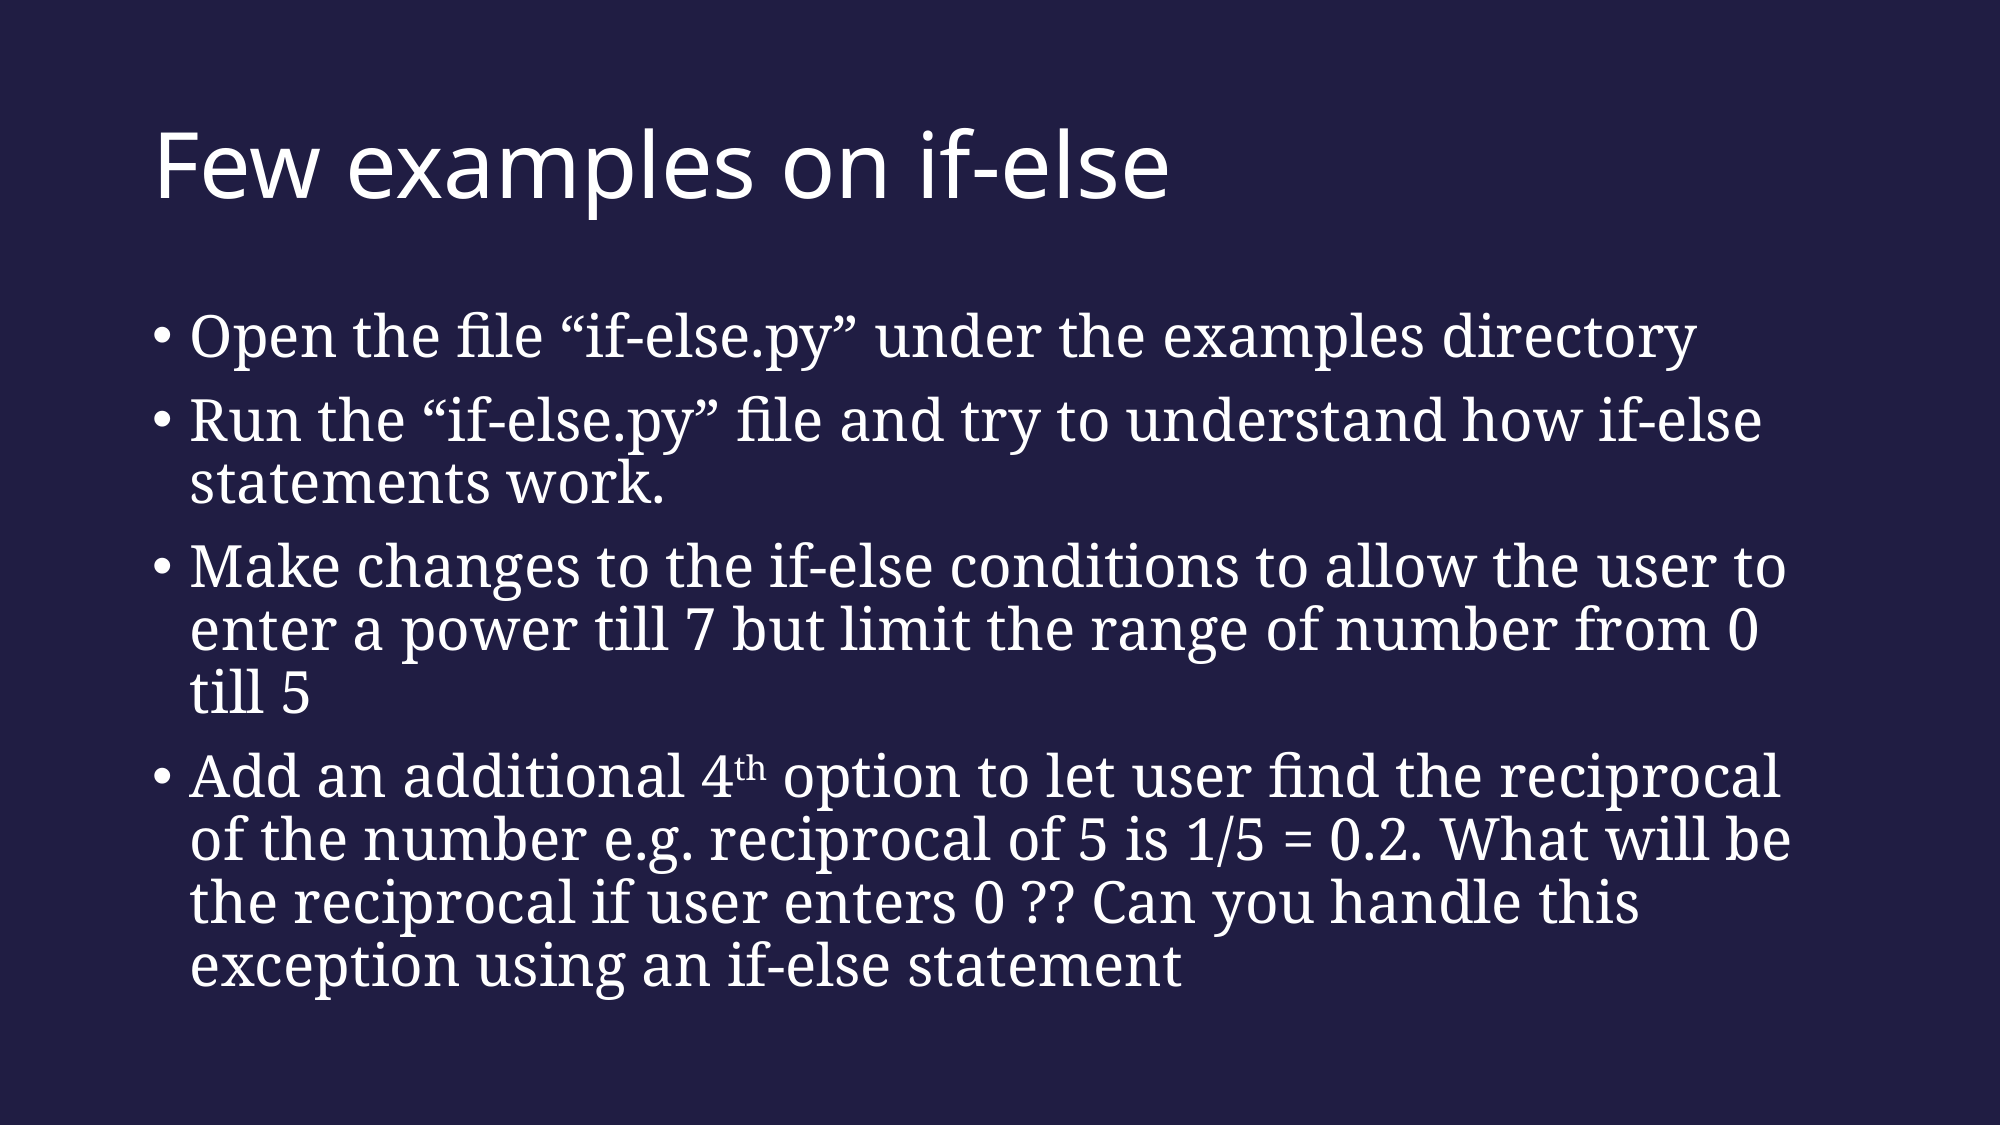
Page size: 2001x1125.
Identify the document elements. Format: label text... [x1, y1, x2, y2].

list Open the file “if-else.py” under the examples directory Run the “if-else.py” file and try to understand how if-else statements work. Make changes to the if-else conditions to allow the user to enter a power till 7 but limit the range of number from 0 till 5 Add an additional 4th option to let user find the reciprocal of the number e.g. reciprocal of 5 is 1/5 = 0.2. What will be the reciprocal if user enters 0 ?? Can you handle this exception using an if-else statement [137, 299, 1863, 1014]
title Few examples on if-else [137, 59, 1863, 278]
